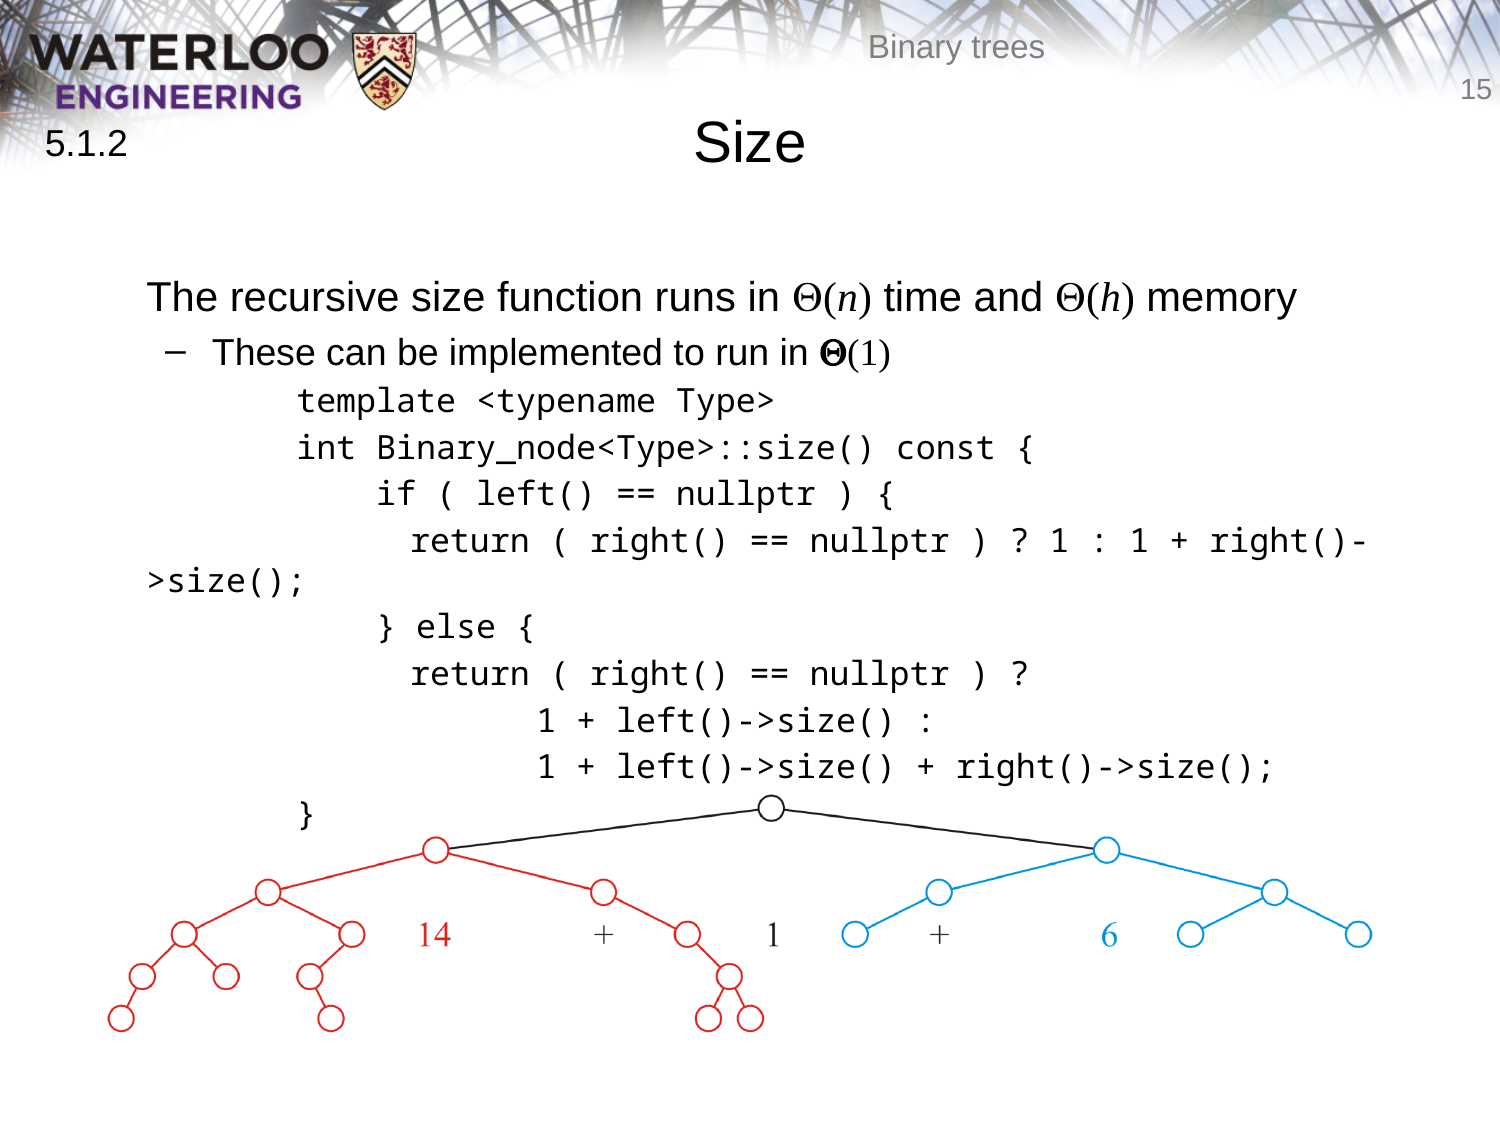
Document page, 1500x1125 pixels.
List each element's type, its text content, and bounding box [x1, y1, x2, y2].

list The recursive size function runs in Q(n) time and Q(h) memory These can be implemented to run in Q(1) template <typename Type> int Binary_node<Type>::size() const { if ( left() == nullptr ) { return ( right() == nullptr ) ? 1 : 1 + right()->size(); } else { return ( right() == nullptr ) ? 1 + left()->size() : 1 + left()->size() + right()->size(); } [74, 262, 1460, 1006]
text_box 5.1.2 [30, 111, 143, 172]
title Size [74, 44, 1426, 233]
picture [0, 0, 1500, 1125]
